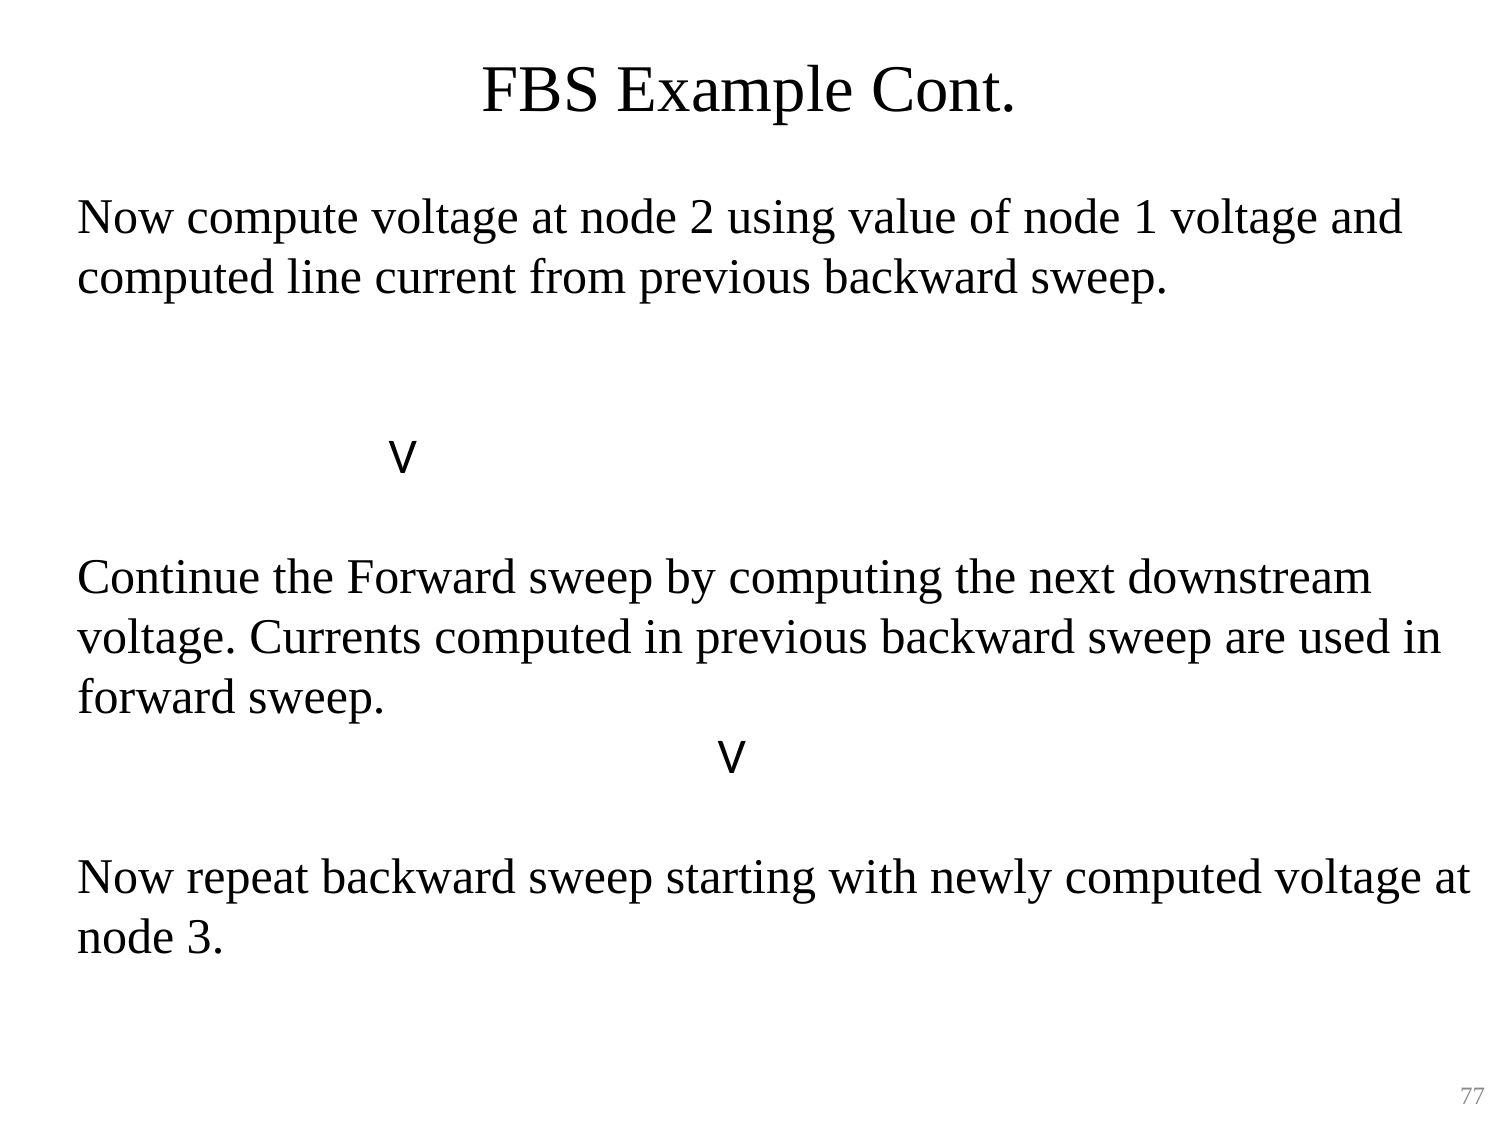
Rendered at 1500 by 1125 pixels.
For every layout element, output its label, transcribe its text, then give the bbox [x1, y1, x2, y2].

text_box FBS Example Cont. [74, 37, 1425, 188]
slide_number 77 [1149, 1065, 1500, 1125]
